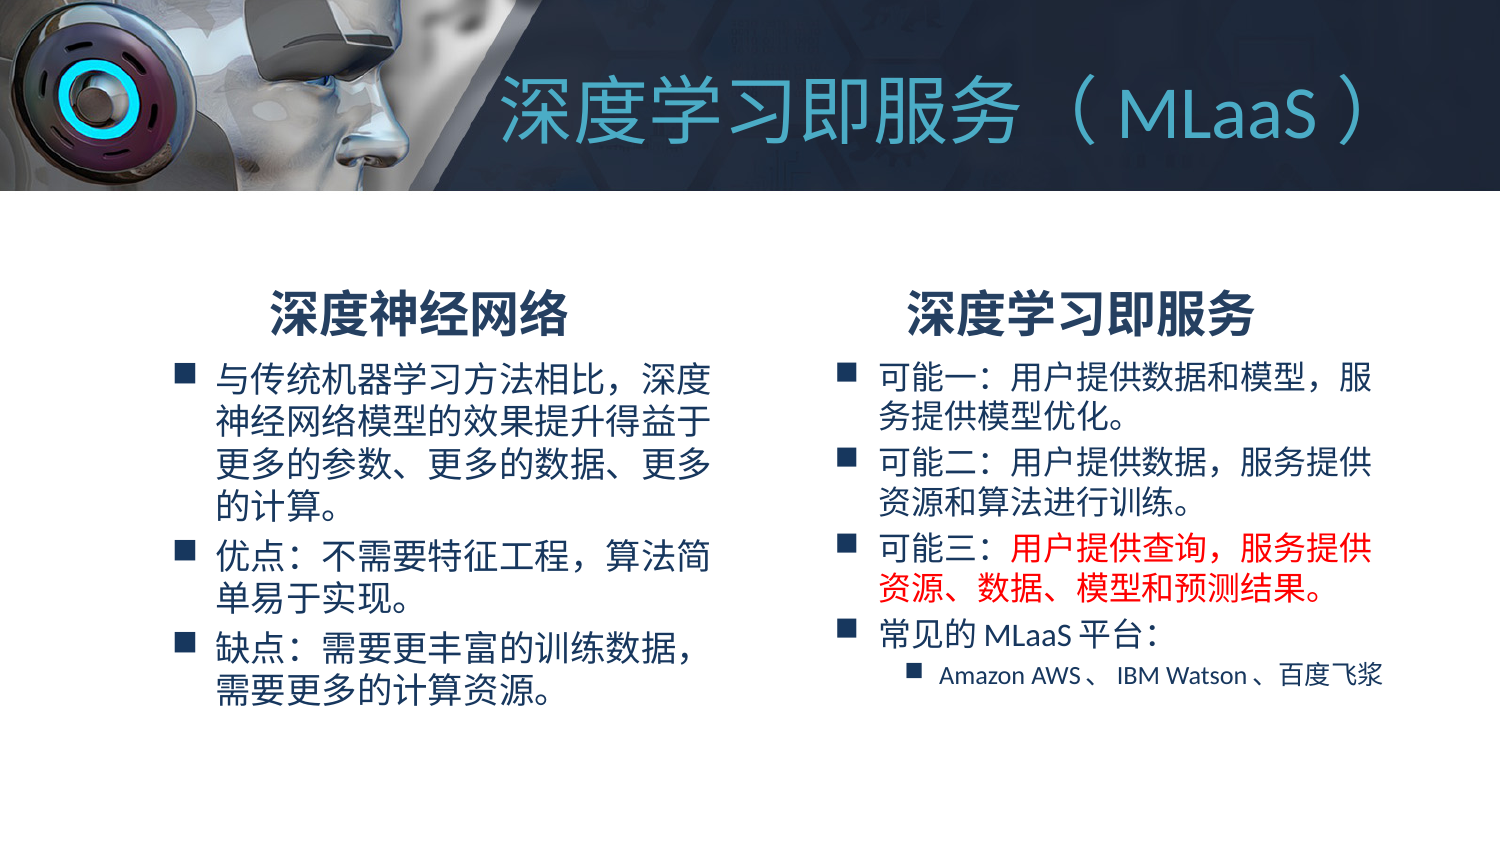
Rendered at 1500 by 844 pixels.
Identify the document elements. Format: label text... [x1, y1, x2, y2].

list 与传统机器学习方法相比，深度神经网络模型的效果提升得益于更多的参数、更多的数据、更多的计算。 优点：不需要特征工程，算法简单易于实现。 缺点：需要更丰富的训练数据，需要更多的计算资源。 [88, 349, 750, 723]
picture [0, 0, 1500, 844]
list 深度学习即服务 [750, 271, 1413, 349]
title 深度学习即服务（MLaaS） [123, 46, 1427, 172]
list 深度神经网络 [88, 271, 750, 349]
list 可能一：用户提供数据和模型，服务提供模型优化。 可能二：用户提供数据，服务提供资源和算法进行训练。 可能三：用户提供查询，服务提供资源、数据、模型和预测结果。 常见的MLaaS平台： Amazon AWS、IBM Watson、百度飞浆 [750, 349, 1413, 723]
